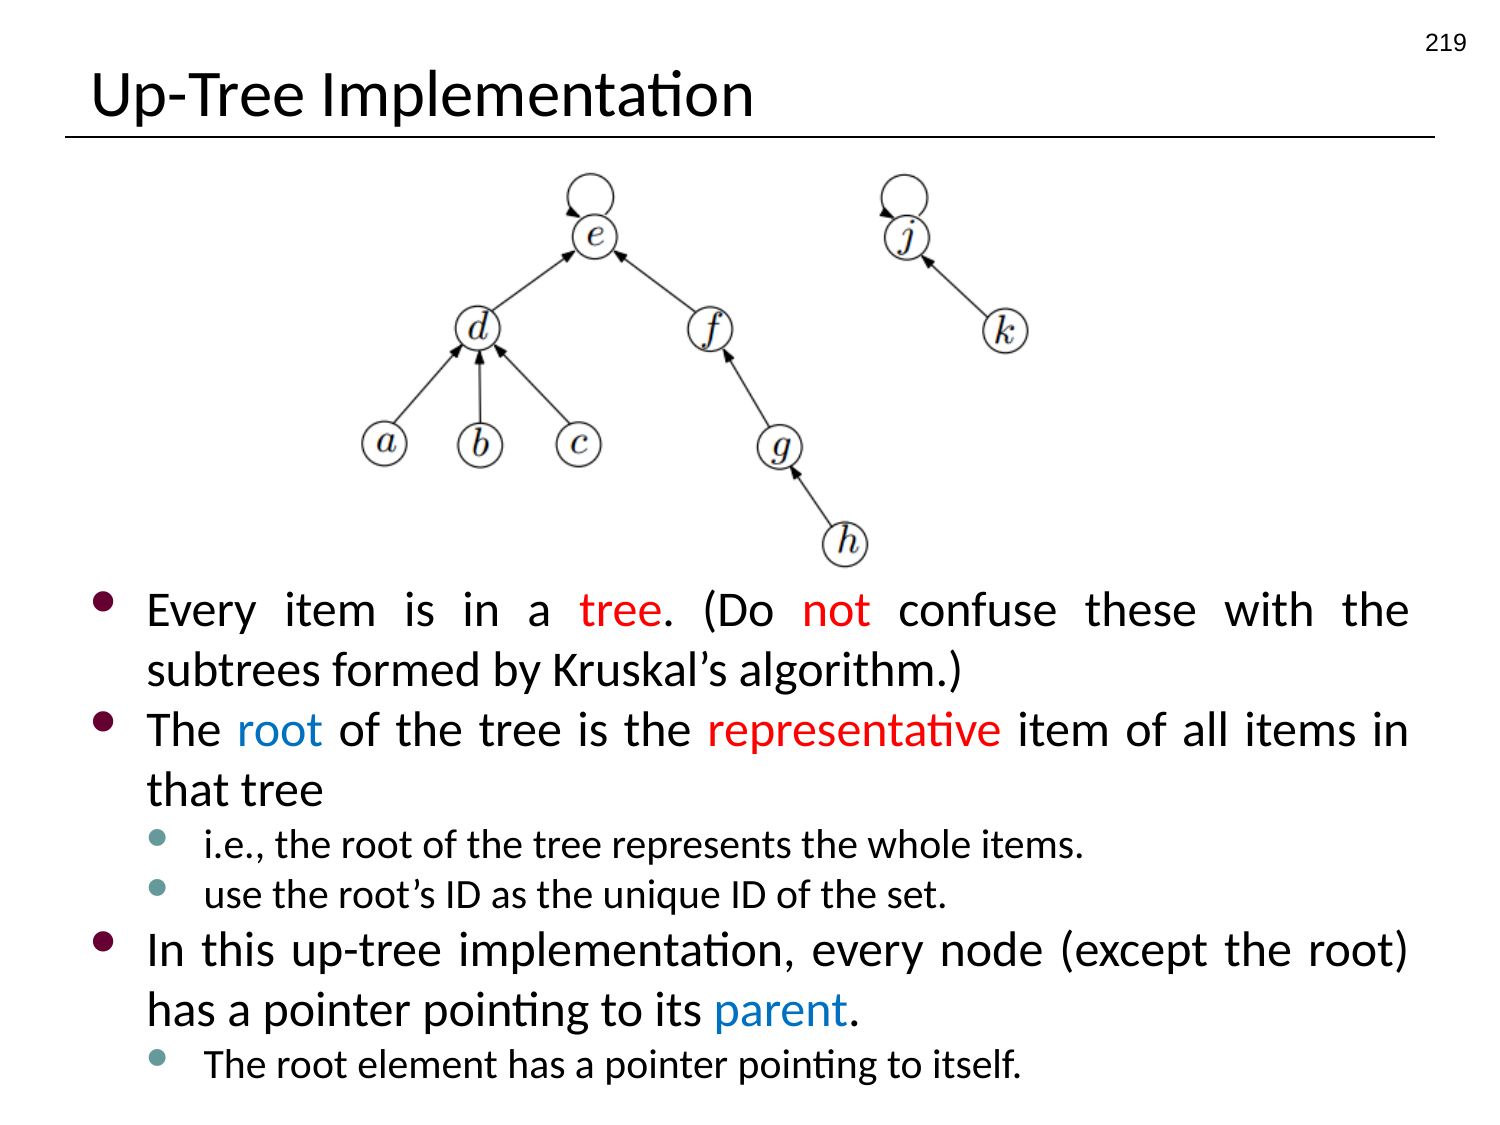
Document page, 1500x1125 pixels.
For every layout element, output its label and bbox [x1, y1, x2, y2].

slide_number [1131, 18, 1483, 62]
title [75, 20, 1425, 138]
list [75, 148, 1425, 1094]
picture [324, 163, 1046, 586]
